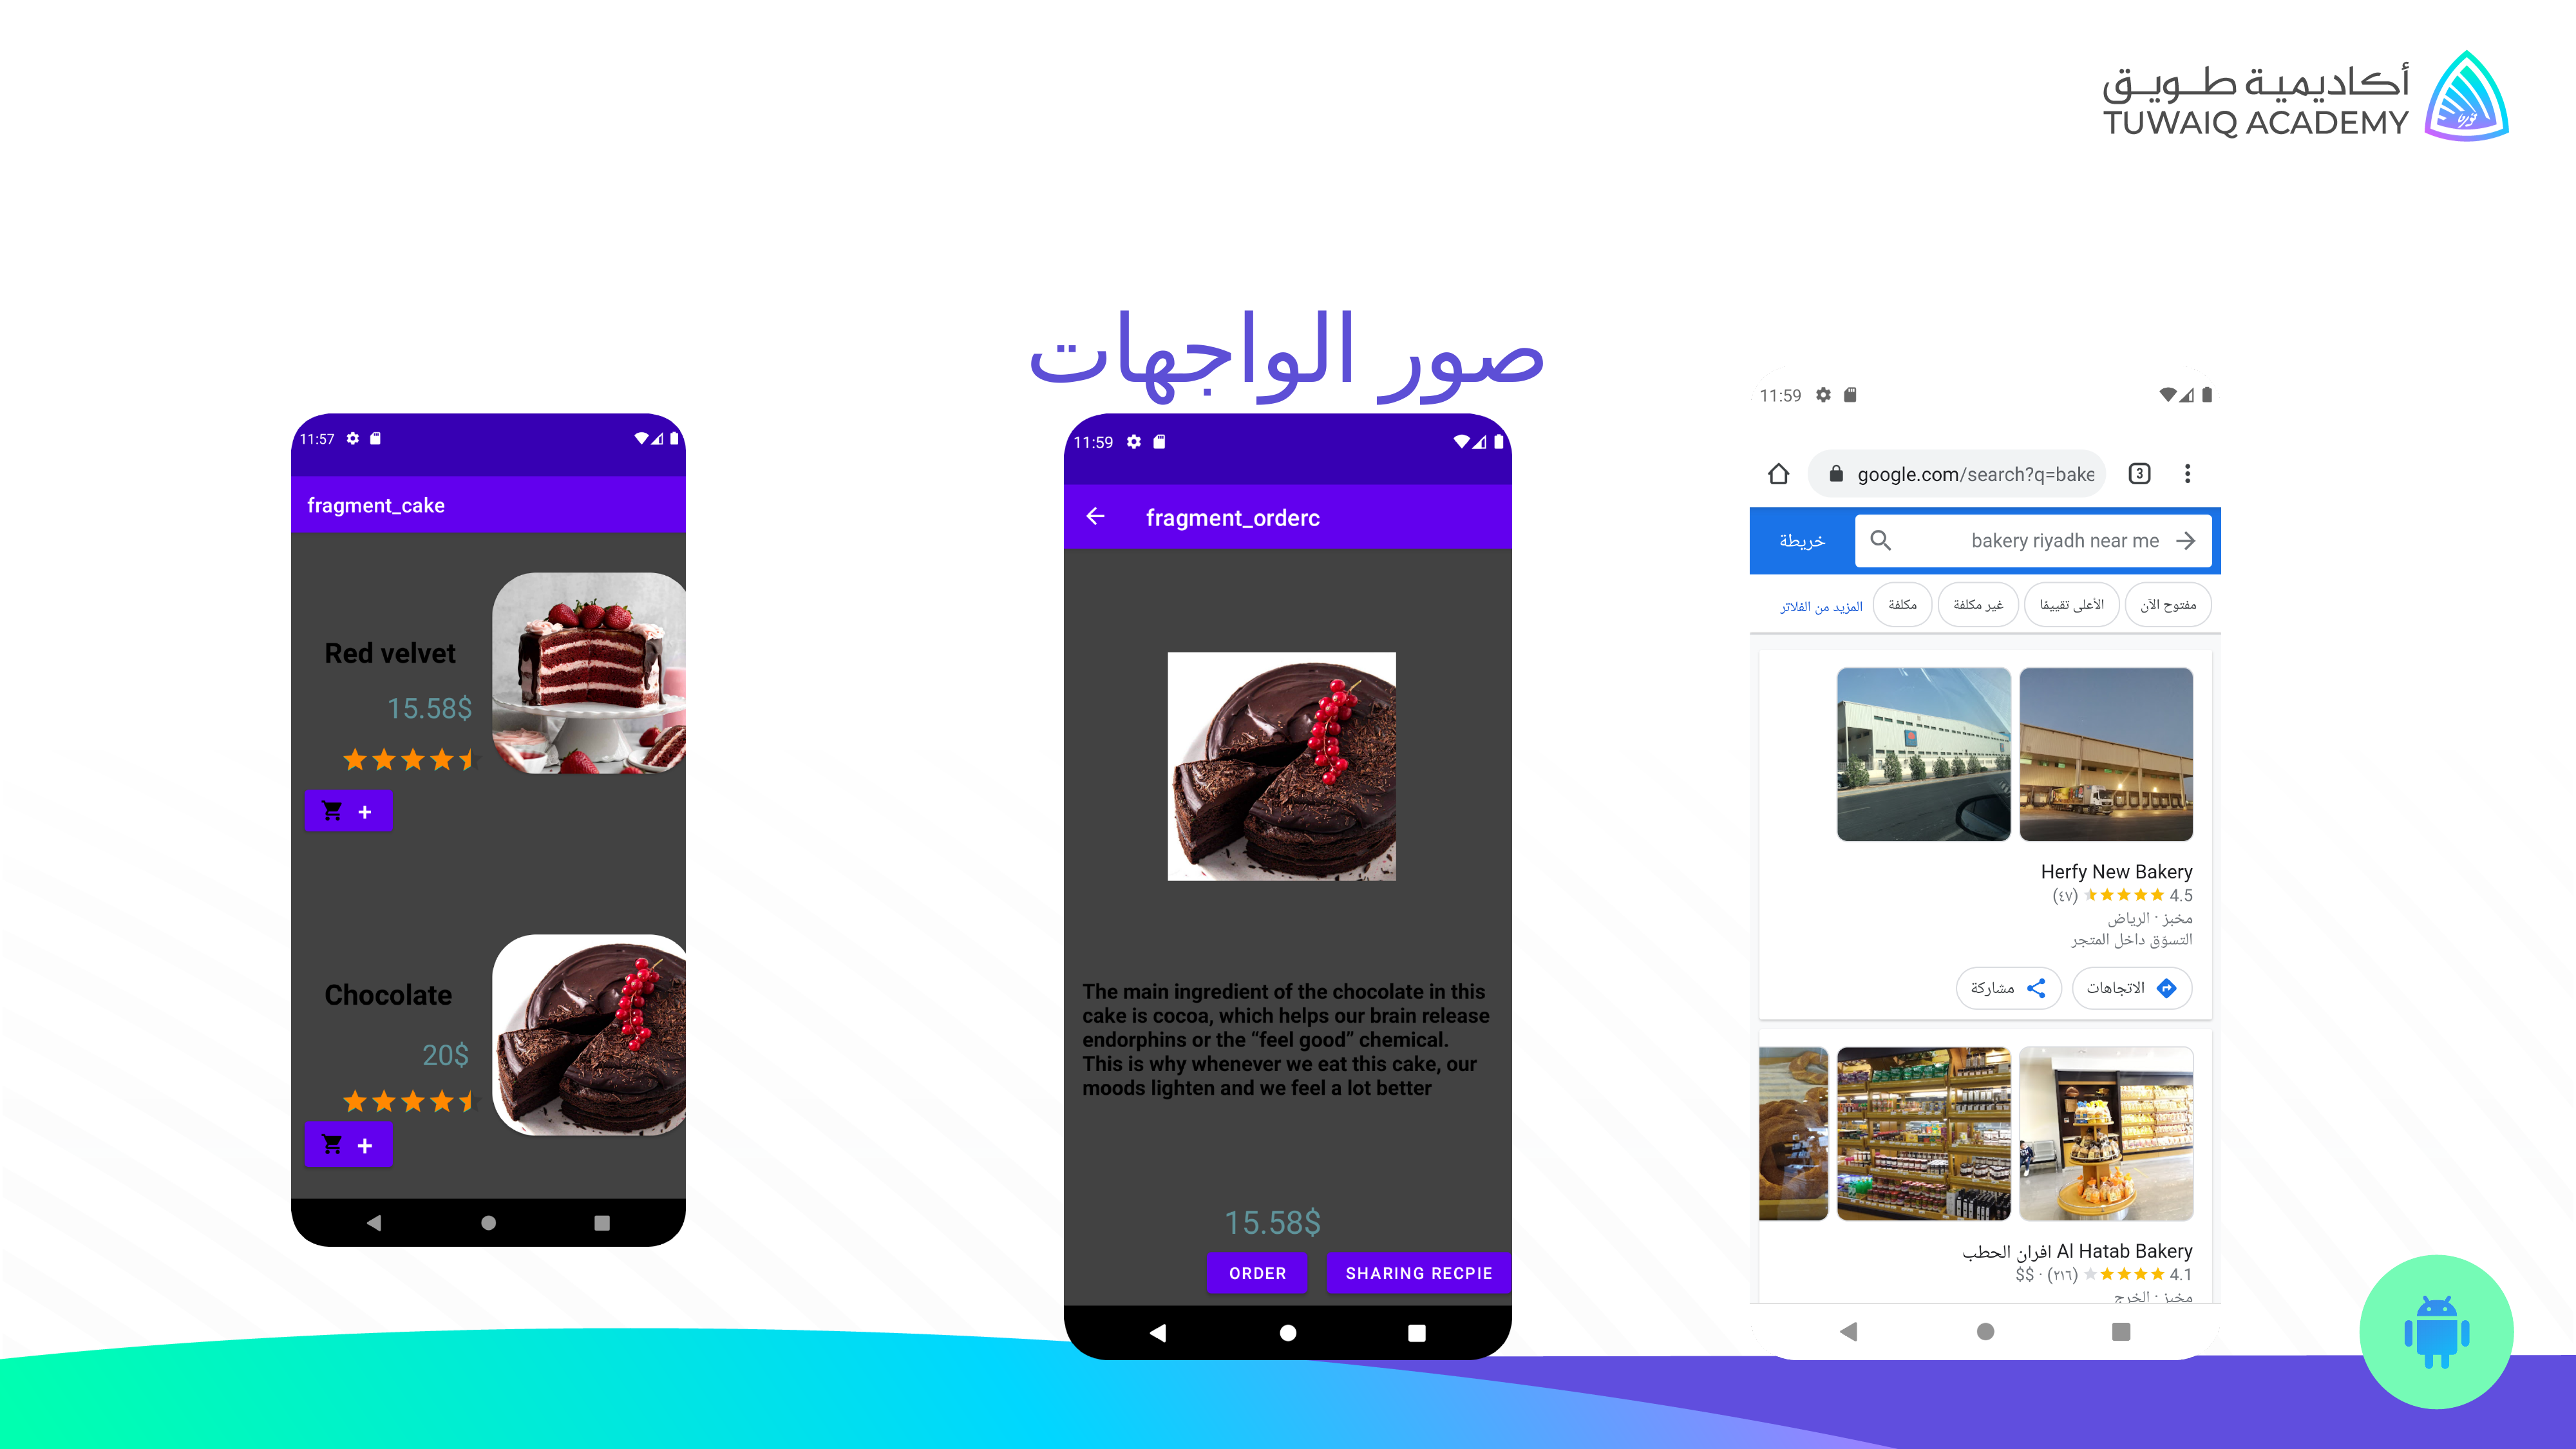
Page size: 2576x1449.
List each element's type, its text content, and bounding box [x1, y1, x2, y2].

picture [0, 0, 2576, 1449]
title صور الواجهات [127, 216, 2449, 406]
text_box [2359, 1255, 2514, 1410]
